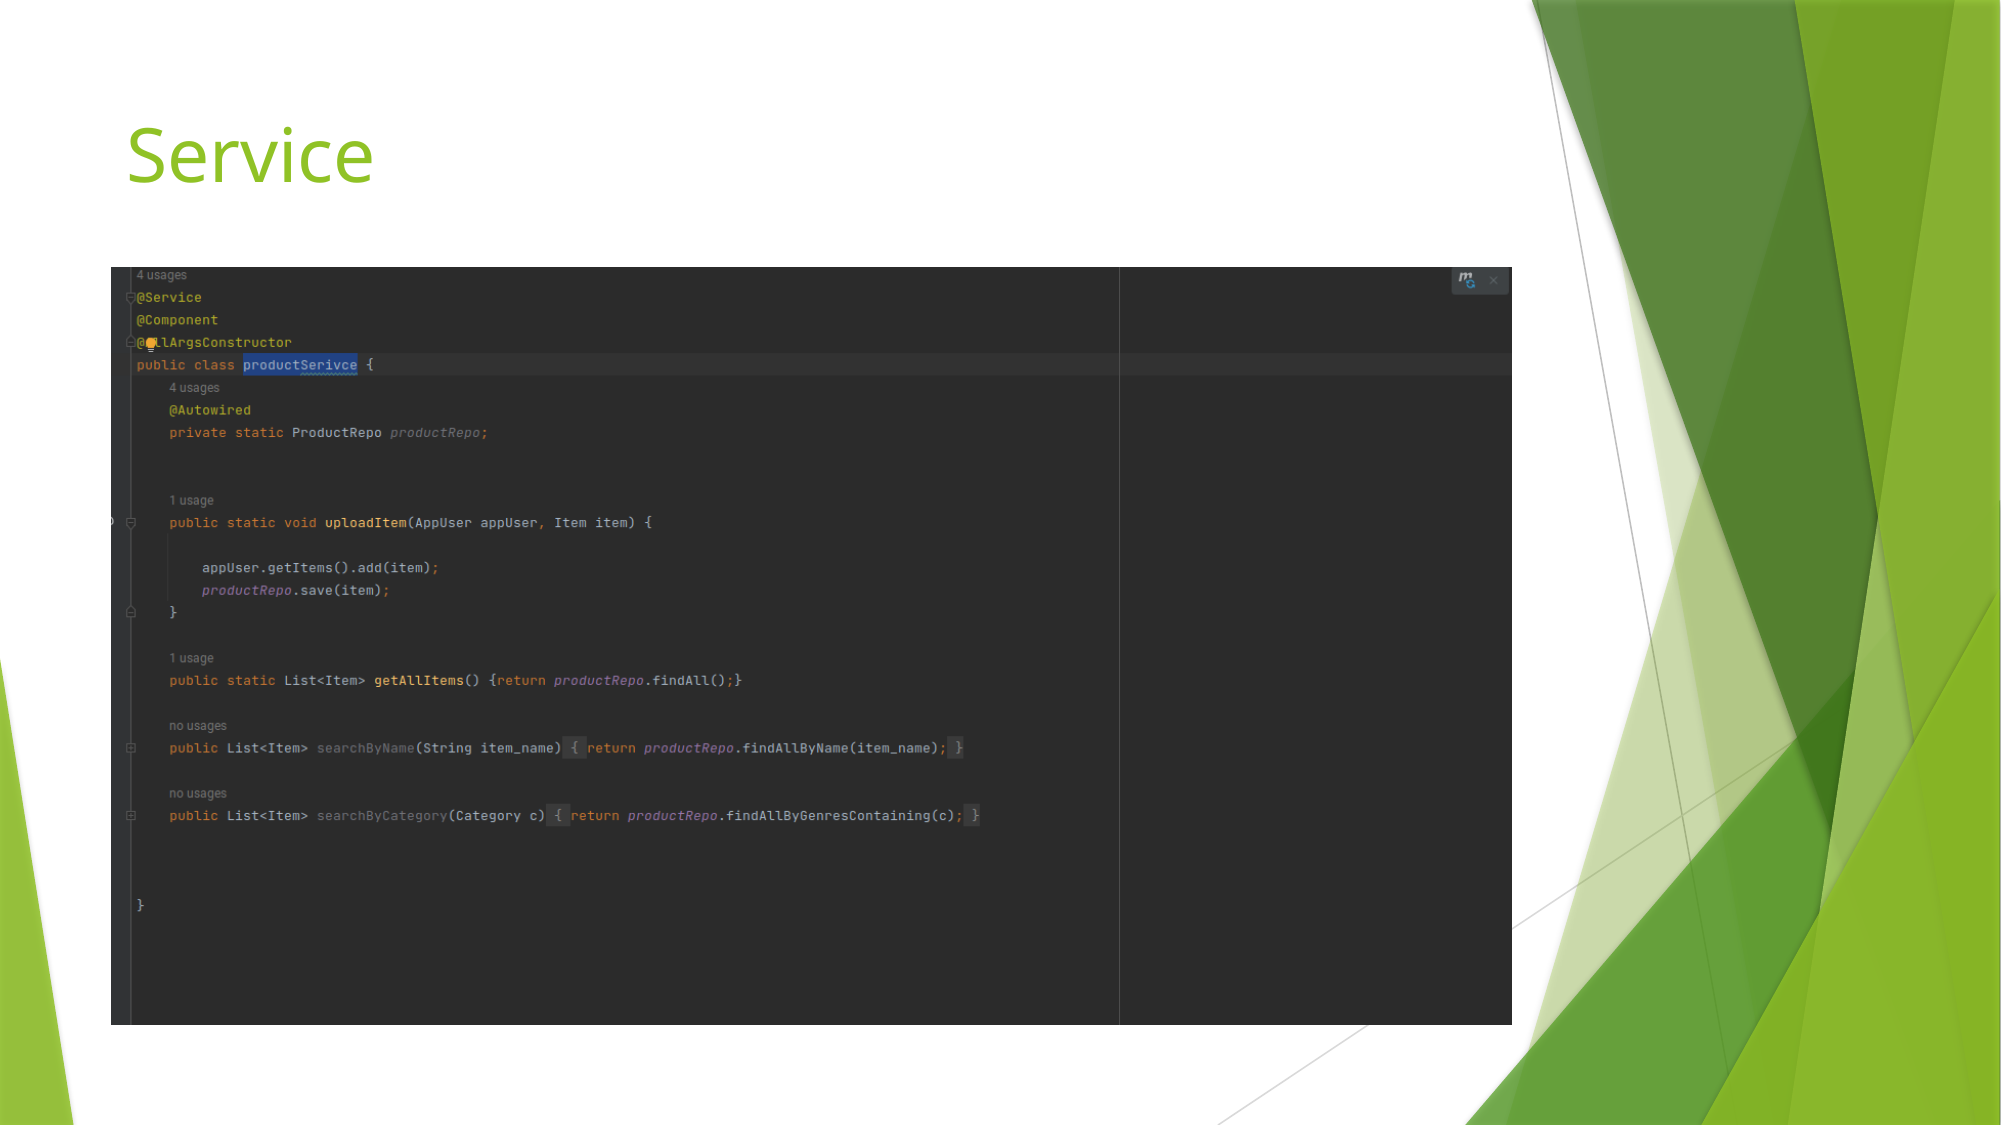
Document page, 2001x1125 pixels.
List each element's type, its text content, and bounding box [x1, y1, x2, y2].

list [110, 267, 1513, 1026]
title Service [111, 99, 1522, 317]
